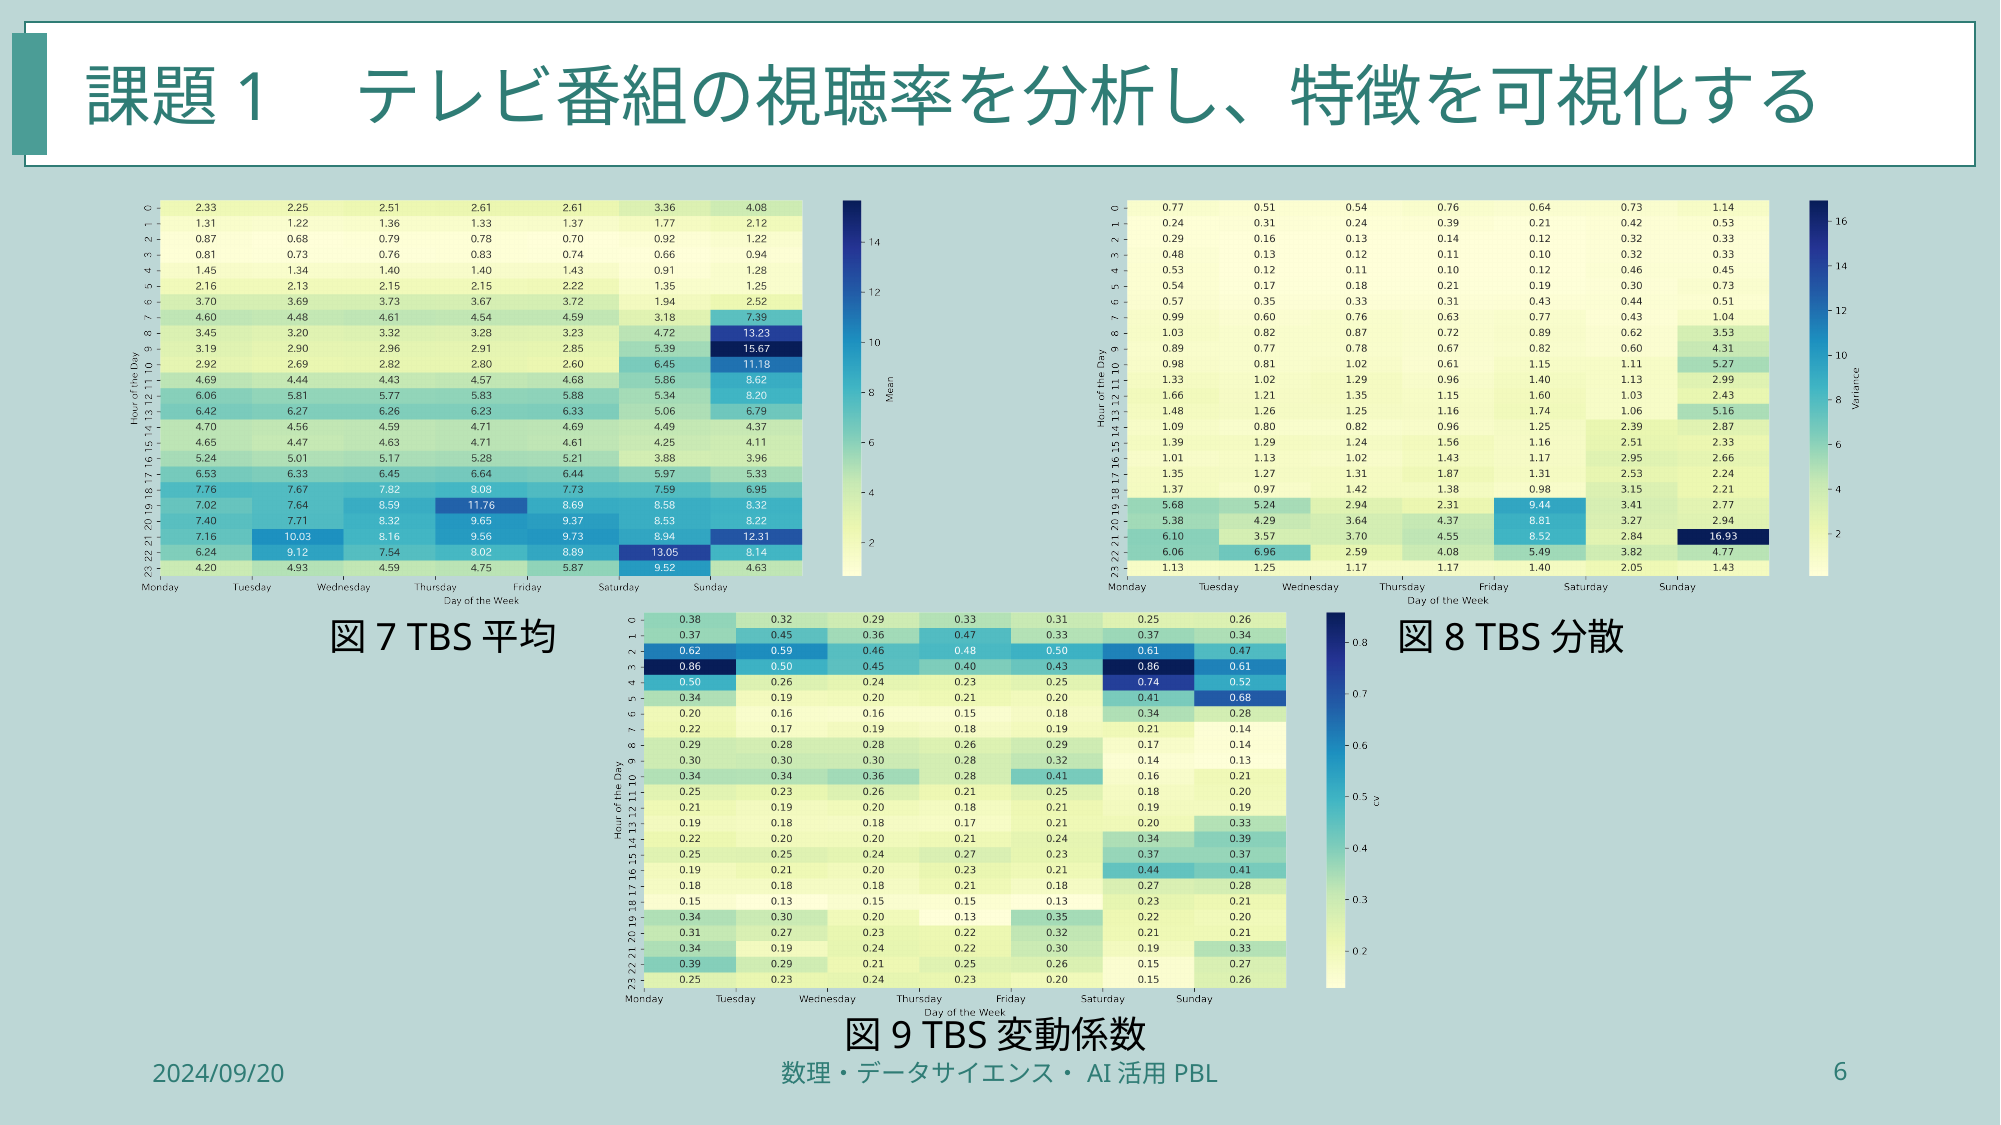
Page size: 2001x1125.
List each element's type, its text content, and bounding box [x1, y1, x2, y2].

text_box 図9 TBS変動係数 [821, 1025, 1179, 1063]
text_box 図7 TBS平均 [295, 613, 591, 666]
picture [123, 193, 1868, 1025]
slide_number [137, 1042, 588, 1103]
text_box 課題1 テレビ番組の視聴率を分析し、特徴を可視化する [69, 46, 1951, 141]
slide_number 6 [1412, 1042, 1863, 1103]
text_box 図8 TBS分散 [1388, 613, 1673, 666]
footer 数理・データサイエンス・AI活用PBL [662, 1042, 1338, 1103]
